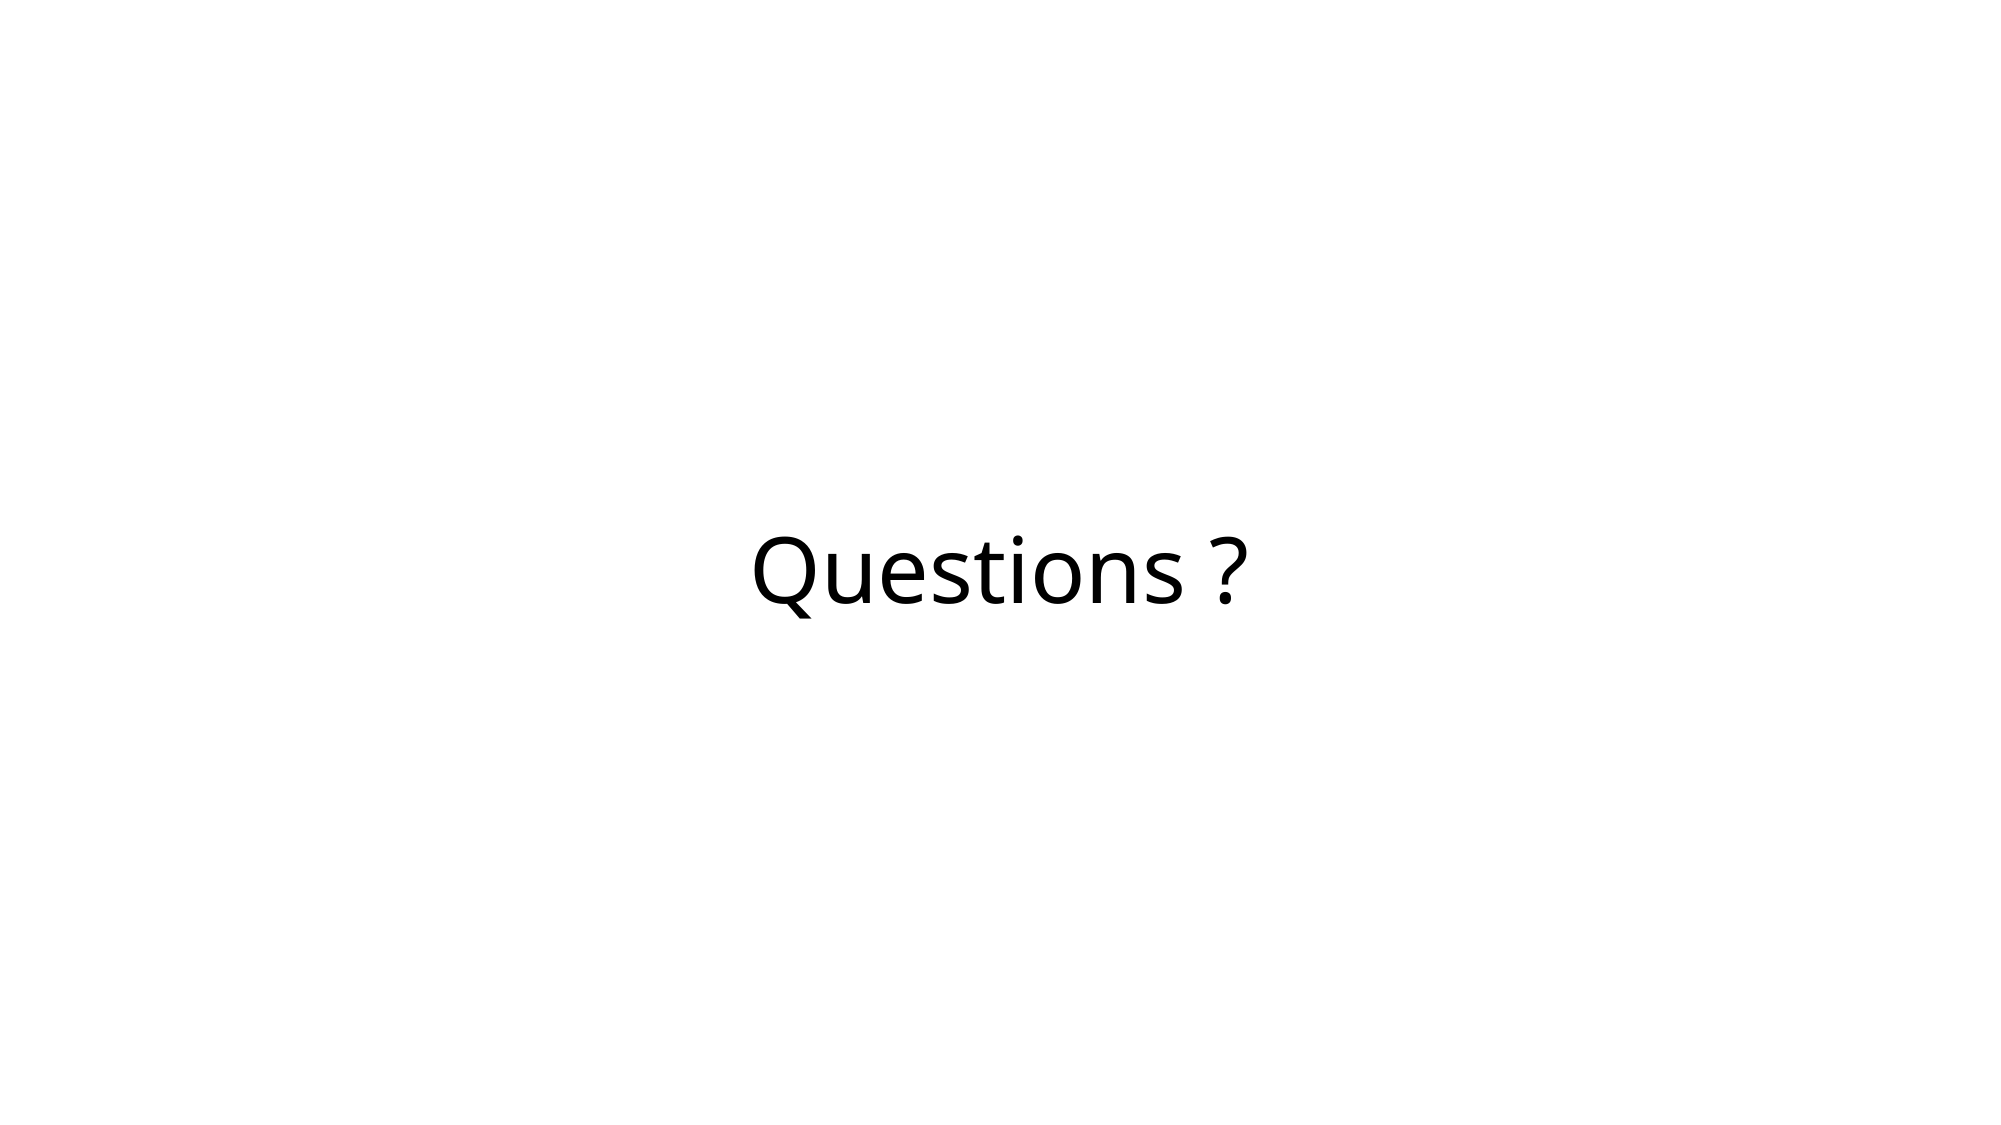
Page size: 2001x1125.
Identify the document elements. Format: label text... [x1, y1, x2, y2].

title Questions ? [137, 464, 1863, 683]
